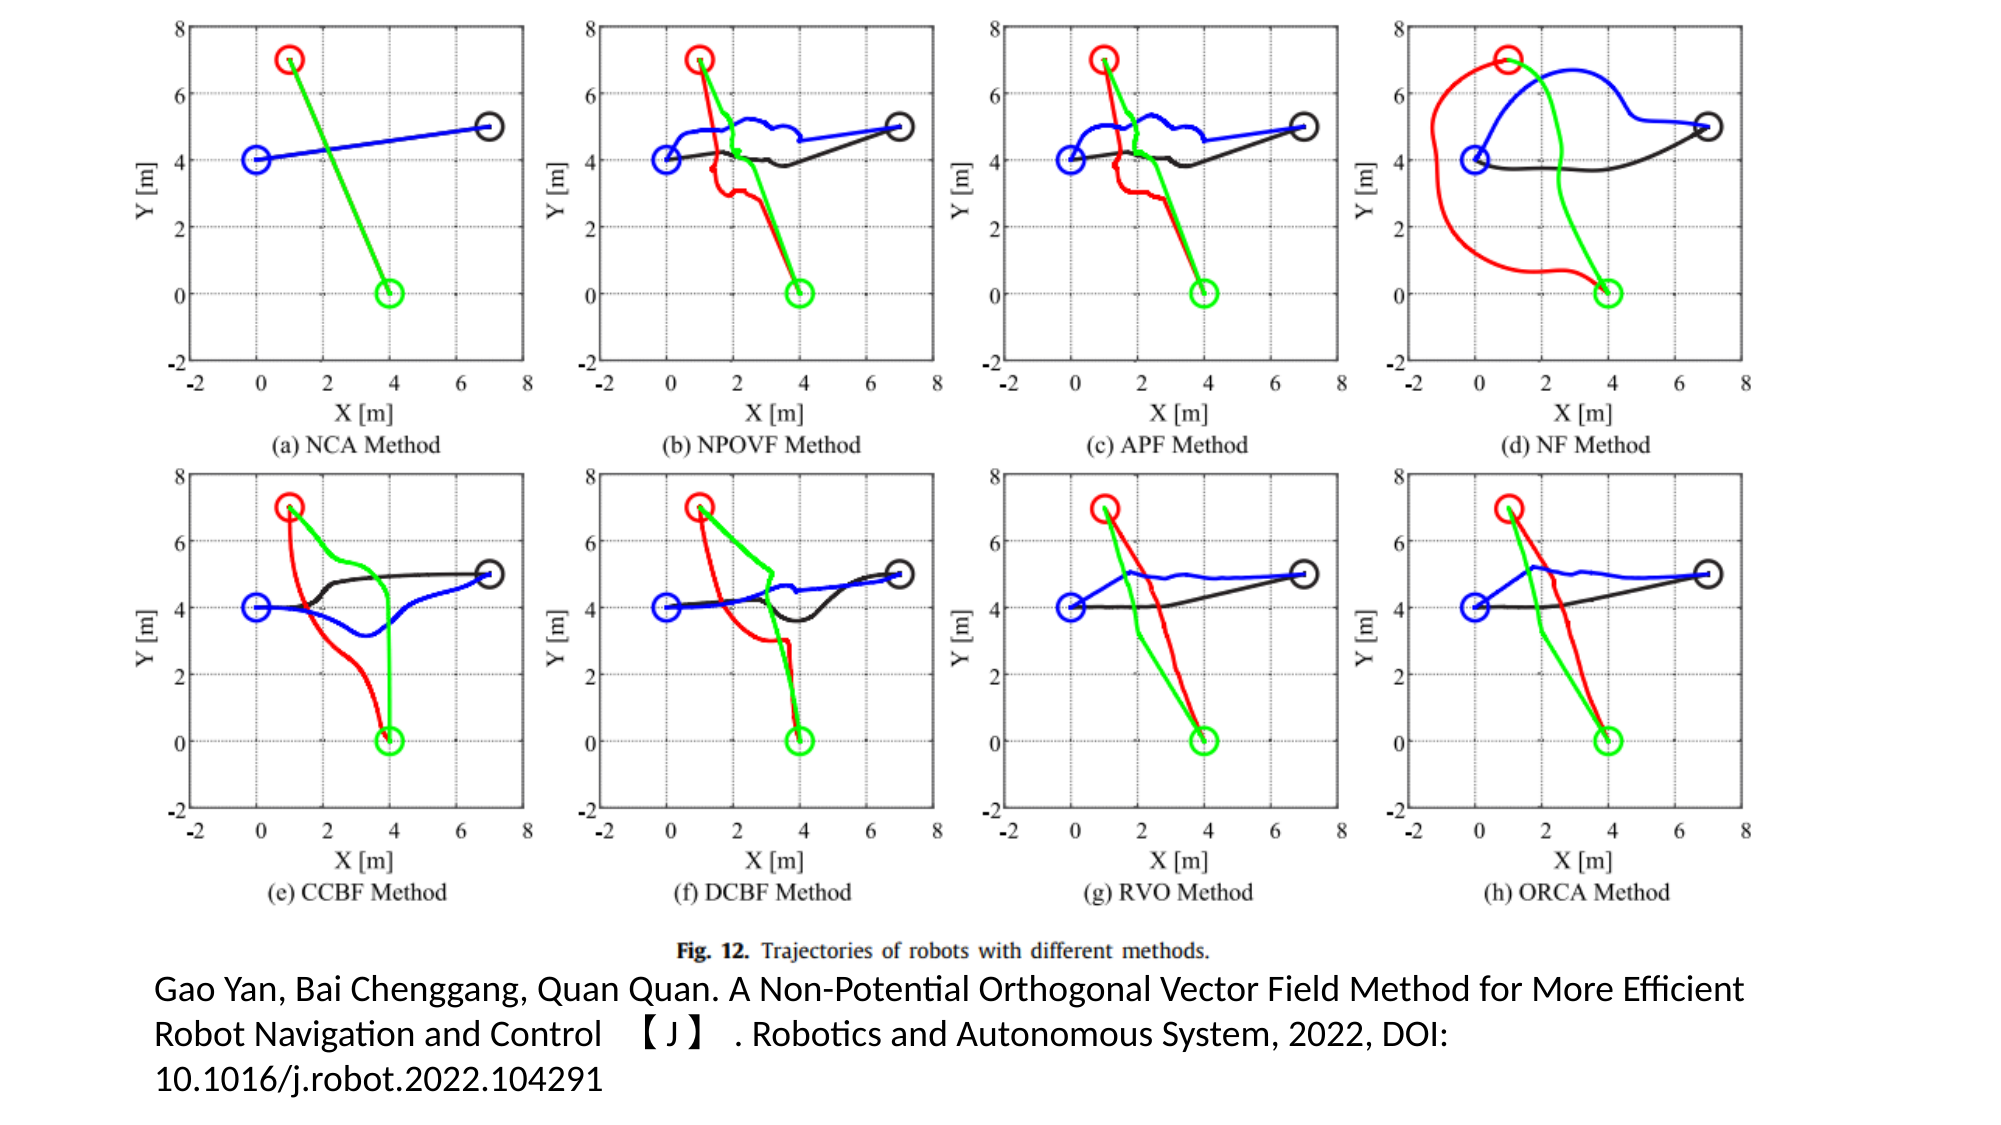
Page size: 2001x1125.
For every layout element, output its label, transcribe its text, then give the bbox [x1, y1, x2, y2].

text_box Gao Yan, Bai Chenggang, Quan Quan. A Non-Potential Orthogonal Vector Field Method for More Efficient Robot Navigation and Control 【J】. Robotics and Autonomous System, 2022, DOI: 10.1016/j.robot.2022.104291 [139, 956, 1792, 1107]
picture [91, 0, 1782, 974]
